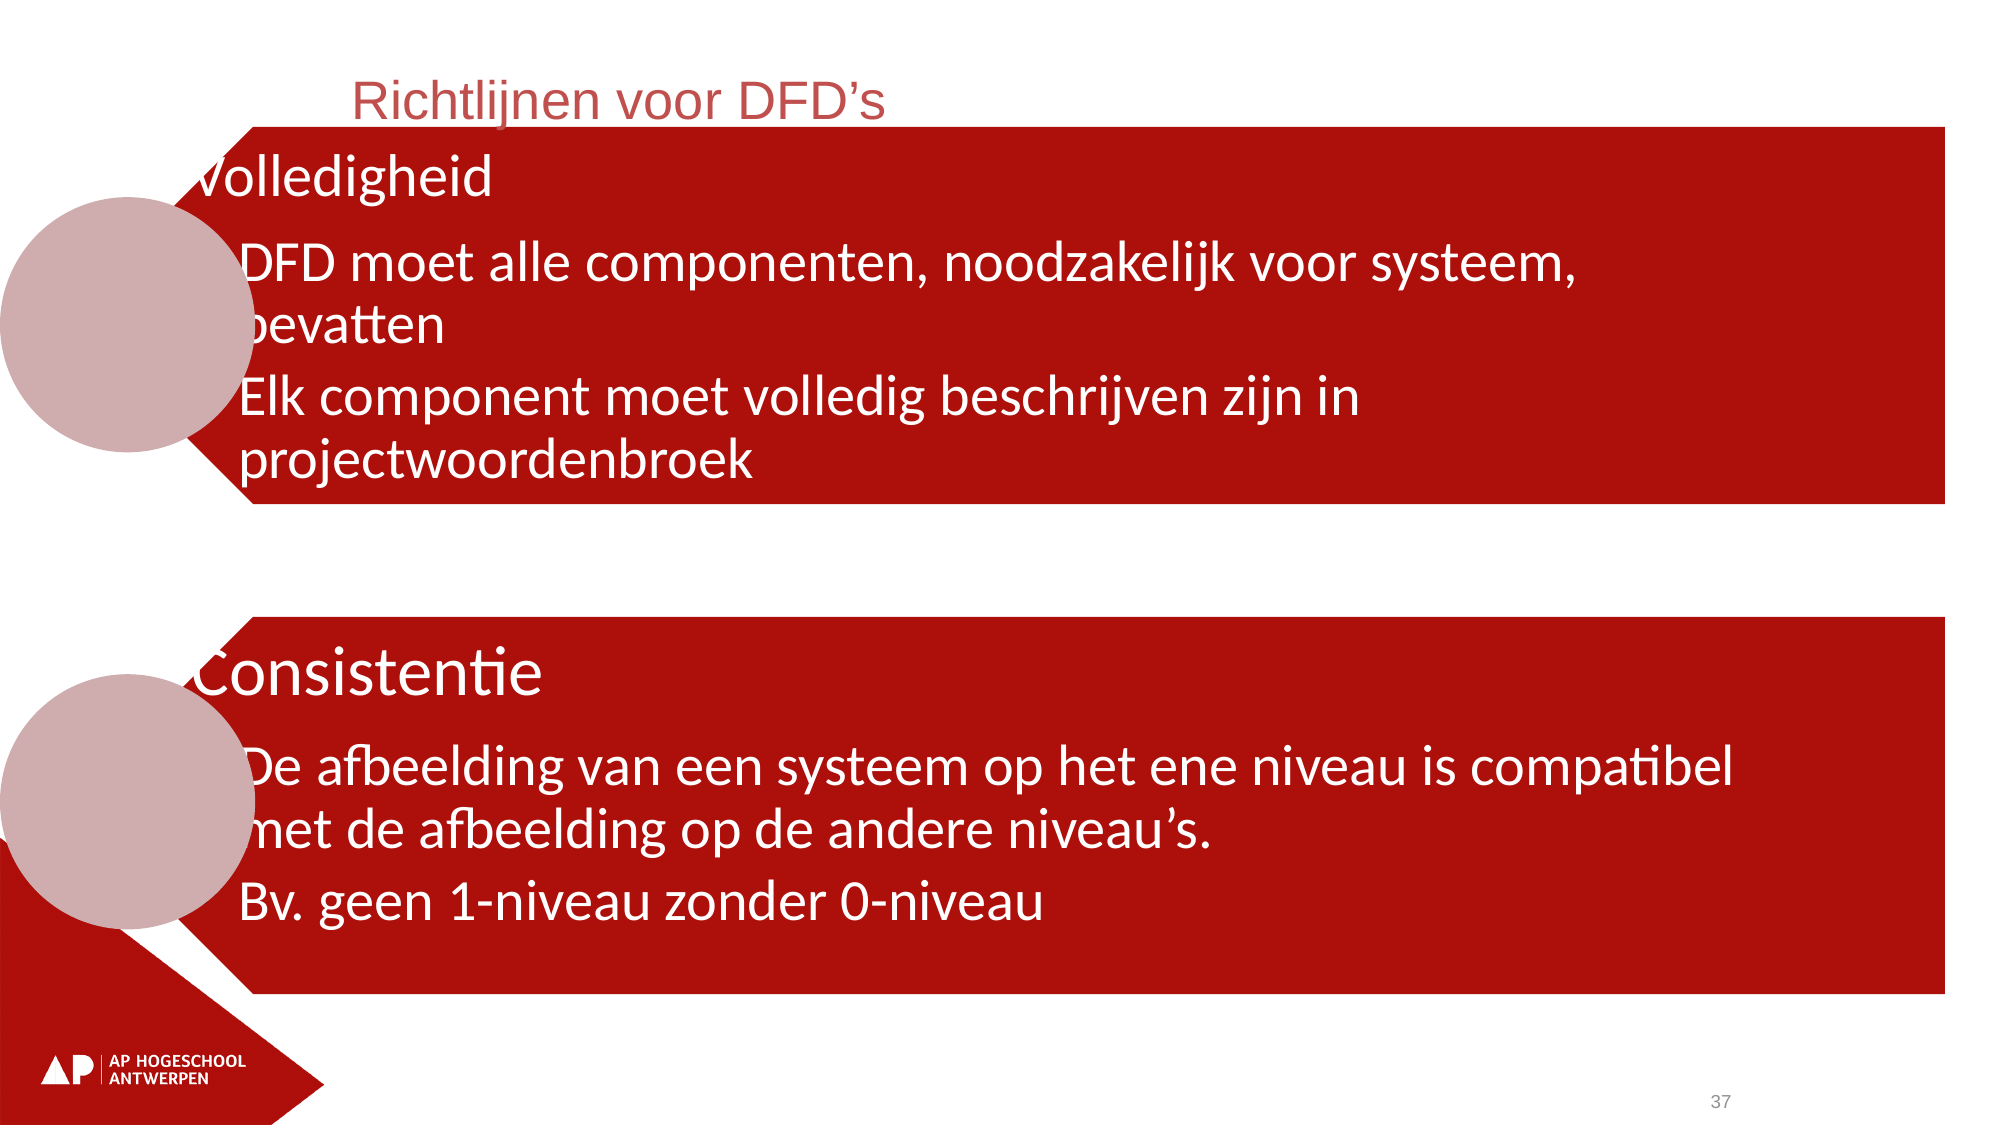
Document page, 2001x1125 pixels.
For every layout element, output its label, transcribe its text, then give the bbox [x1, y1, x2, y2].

text_box Richtlijnen voor DFD’s [351, 7, 1627, 126]
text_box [0, 126, 2000, 995]
slide_number 37 [1400, 1072, 1747, 1125]
picture [0, 995, 328, 1125]
